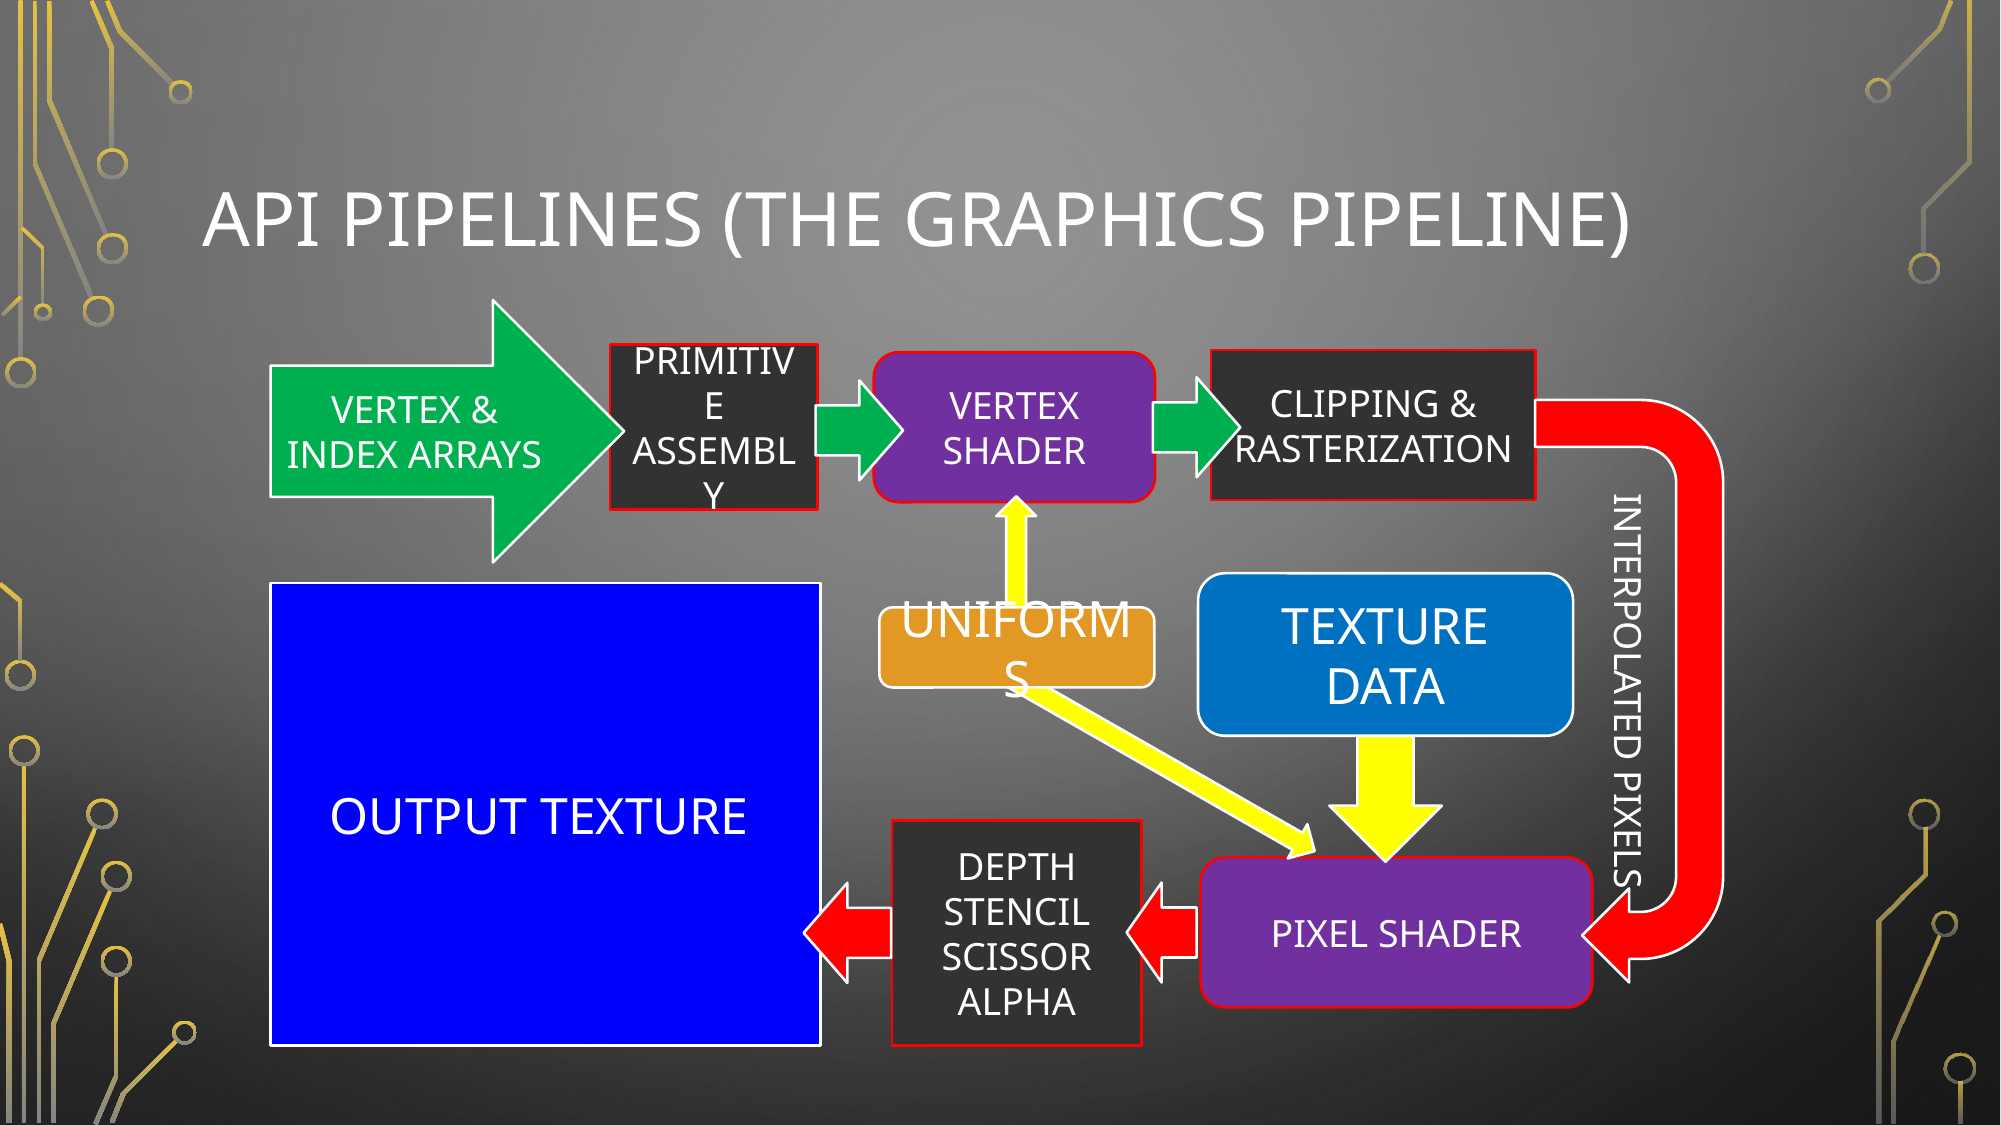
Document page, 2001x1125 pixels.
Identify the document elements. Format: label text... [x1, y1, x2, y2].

text_box PIXEL SHADER [1199, 856, 1594, 1009]
text_box [1151, 376, 1242, 479]
text_box PRIMITIVE ASSEMBLY [609, 344, 819, 511]
text_box INTERPOLATED PIXELS [1533, 398, 1725, 984]
text_box [814, 379, 905, 482]
text_box DEPTH STENCIL SCISSOR ALPHA [891, 819, 1143, 1047]
text_box [1008, 689, 1316, 860]
text_box [1125, 881, 1198, 984]
text_box CLIPPING & RASTERIZATION [1210, 349, 1537, 501]
text_box UNIFORMS [878, 606, 1156, 689]
text_box [802, 881, 893, 985]
title API Pipelines (the graphics pipeline) [187, 101, 1813, 344]
text_box VERTEX & INDEX ARRAYS [269, 298, 626, 564]
text_box [1328, 738, 1444, 863]
text_box OUTPUT TEXTURE [269, 582, 822, 1047]
text_box TEXTURE DATA [1196, 571, 1575, 738]
text_box VERTEX SHADER [872, 350, 1157, 504]
text_box [995, 495, 1038, 606]
